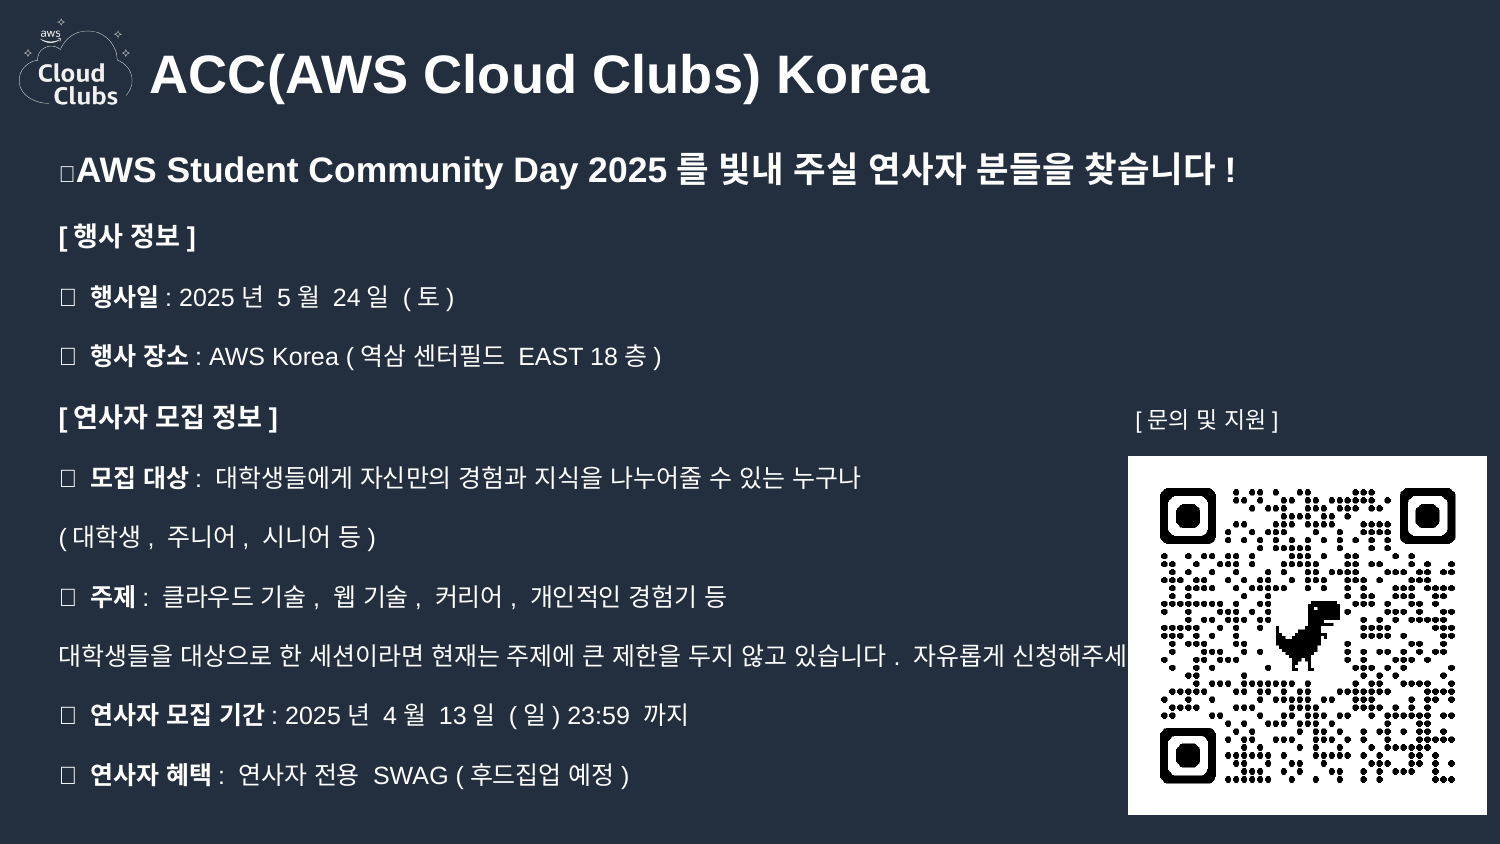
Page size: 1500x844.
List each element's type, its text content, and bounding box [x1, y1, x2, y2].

picture [1128, 456, 1488, 815]
picture [3, 0, 148, 141]
text_box ACC(AWS Cloud Clubs) Korea [152, 31, 1121, 110]
text_box [문의 및 지원] [1120, 386, 1500, 449]
text_box 🎤AWS Student Community Day 2025를 빛내 주실 연사자 분들을 찾습니다! [행사 정보] 📌 행사일: 2025년 5월 24일 (토) 📌 행사 장소: AWS Korea (역삼 센터필드 EAST 18층) [연사자 모집 정보] 📌 모집 대상: 대학생들에게 자신만의 경험과 지식을 나누어줄 수 있는 누구나 (대학생, 주니어, 시니어 등) 📌 주제: 클라우드 기술, 웹 기술, 커리어, 개인적인 경험기 등 대학생들을 대상으로 한 세션이라면 현재는 주제에 큰 제한을 두지 않고 있습니다. 자유롭게 신청해주세요! 📌 연사자 모집 기간: 2025년 4월 13일 (일) 23:59 까지 📌 연사자 혜택: 연사자 전용 SWAG (후드집업 예정) [43, 110, 1500, 844]
